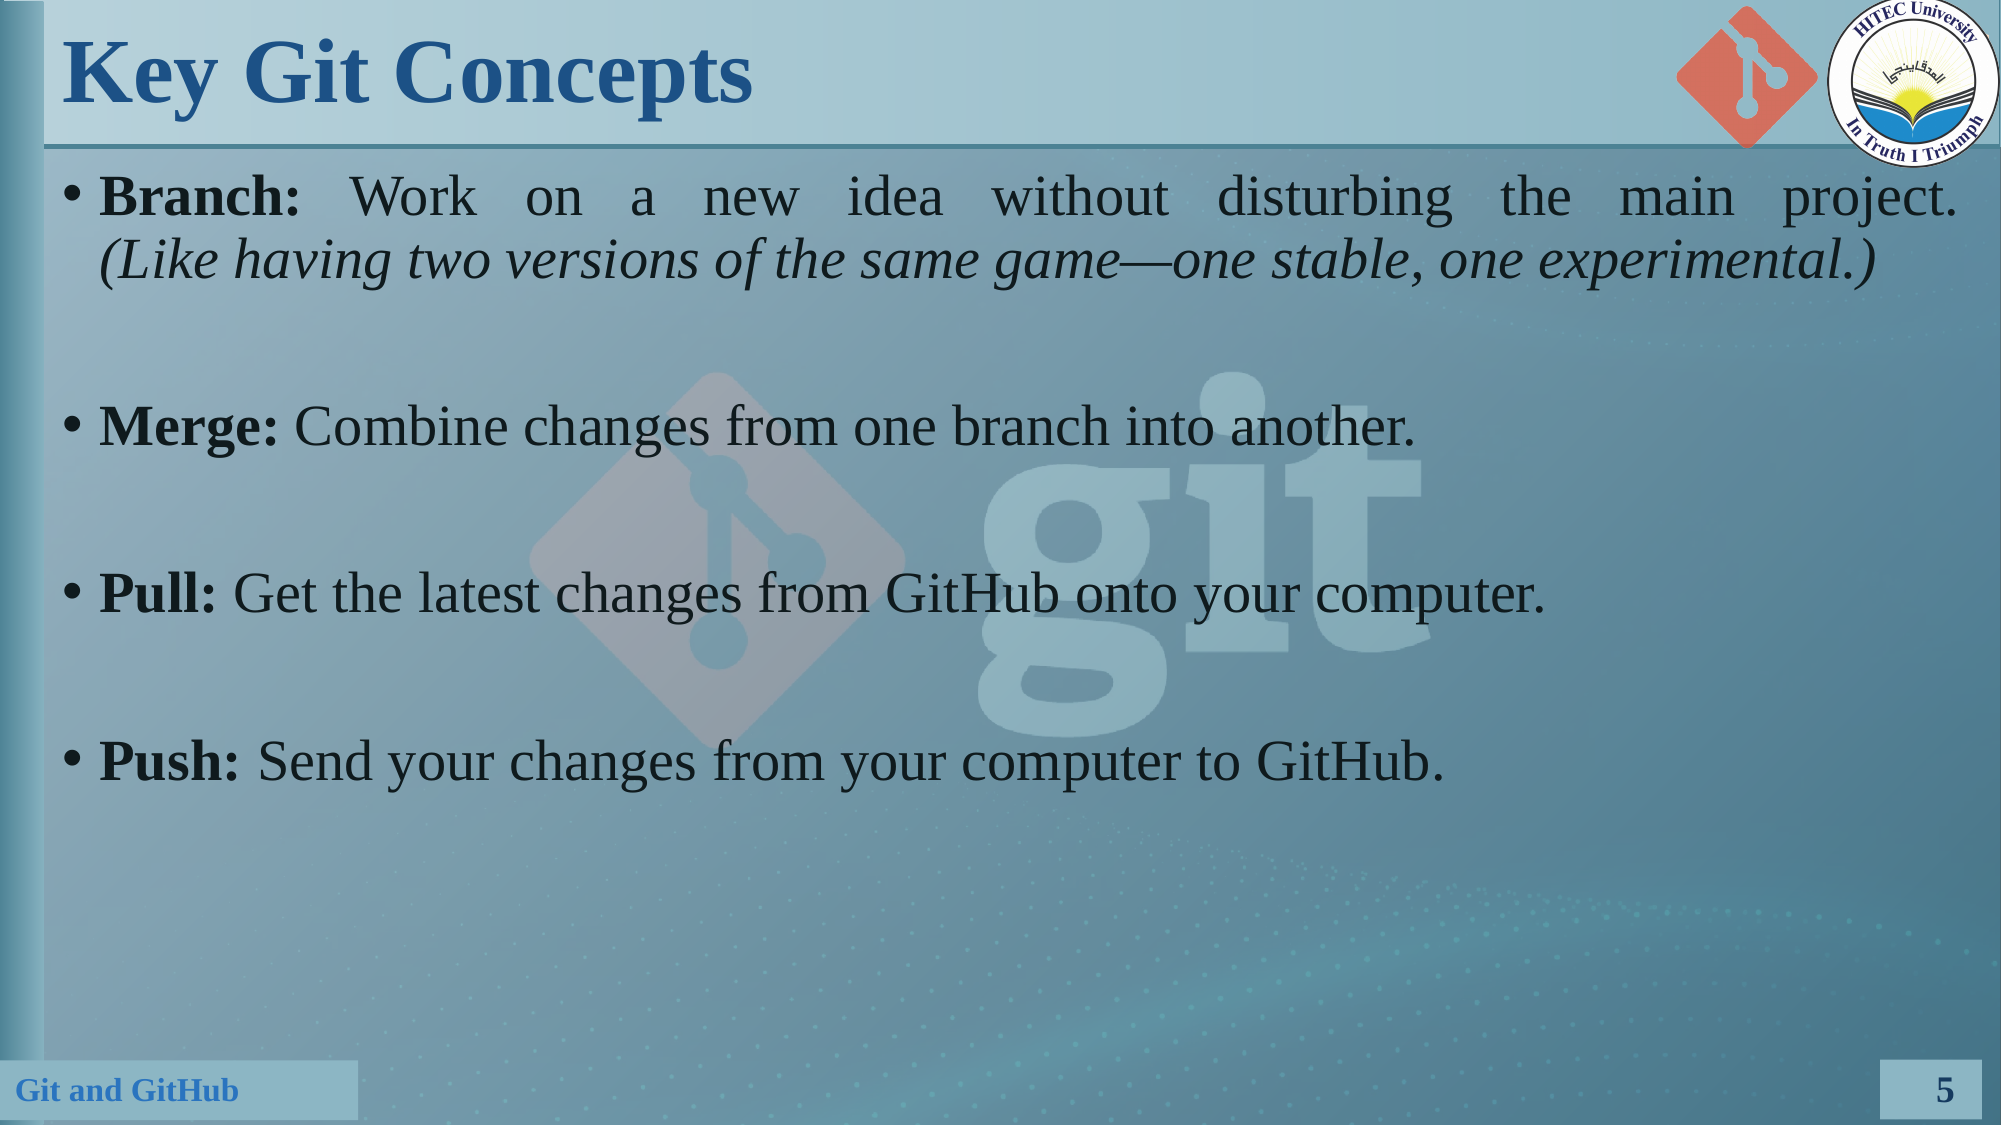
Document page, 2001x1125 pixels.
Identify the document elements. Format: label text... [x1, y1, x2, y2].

title Key Git Concepts [47, 5, 1915, 141]
slide_number 5 [1692, 1057, 1970, 1118]
list Branch: Work on a new idea without disturbing the main project. (Like having two versions of the same game—one stable, one experimental.) Merge: Combine changes from one branch into another. Pull: Get the latest changes from GitHub onto your computer. Push: Send your changes from your computer to GitHub. [47, 157, 1975, 1057]
picture [1827, 0, 2000, 168]
